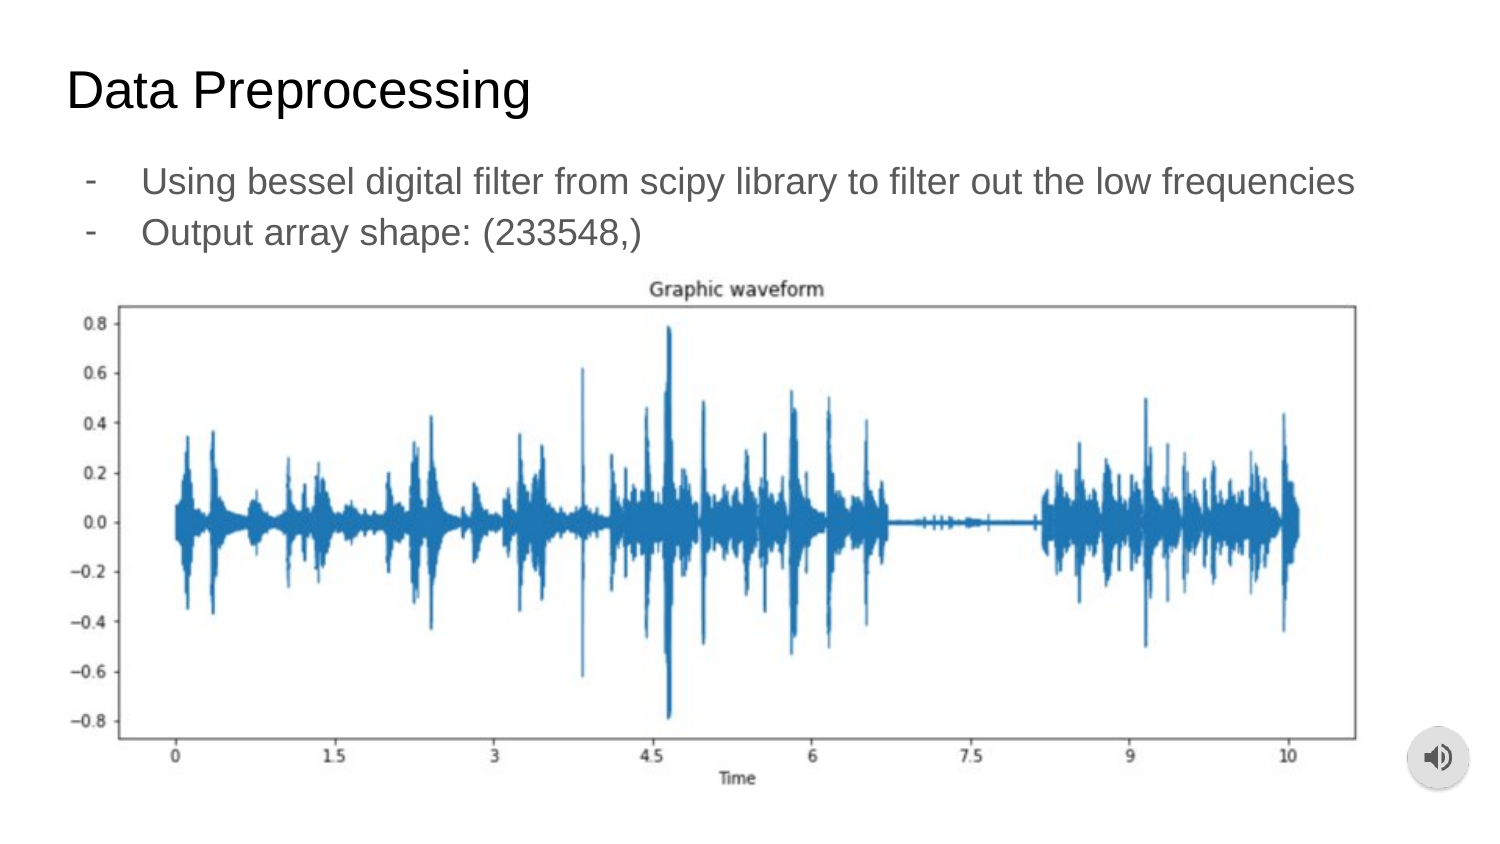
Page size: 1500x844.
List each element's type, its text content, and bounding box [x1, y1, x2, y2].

picture [1400, 720, 1476, 795]
list Using bessel digital filter from scipy library to filter out the low frequencies Output array shape: (233548,) [51, 134, 1449, 696]
picture [68, 260, 1377, 802]
title Data Preprocessing [51, 40, 1449, 134]
